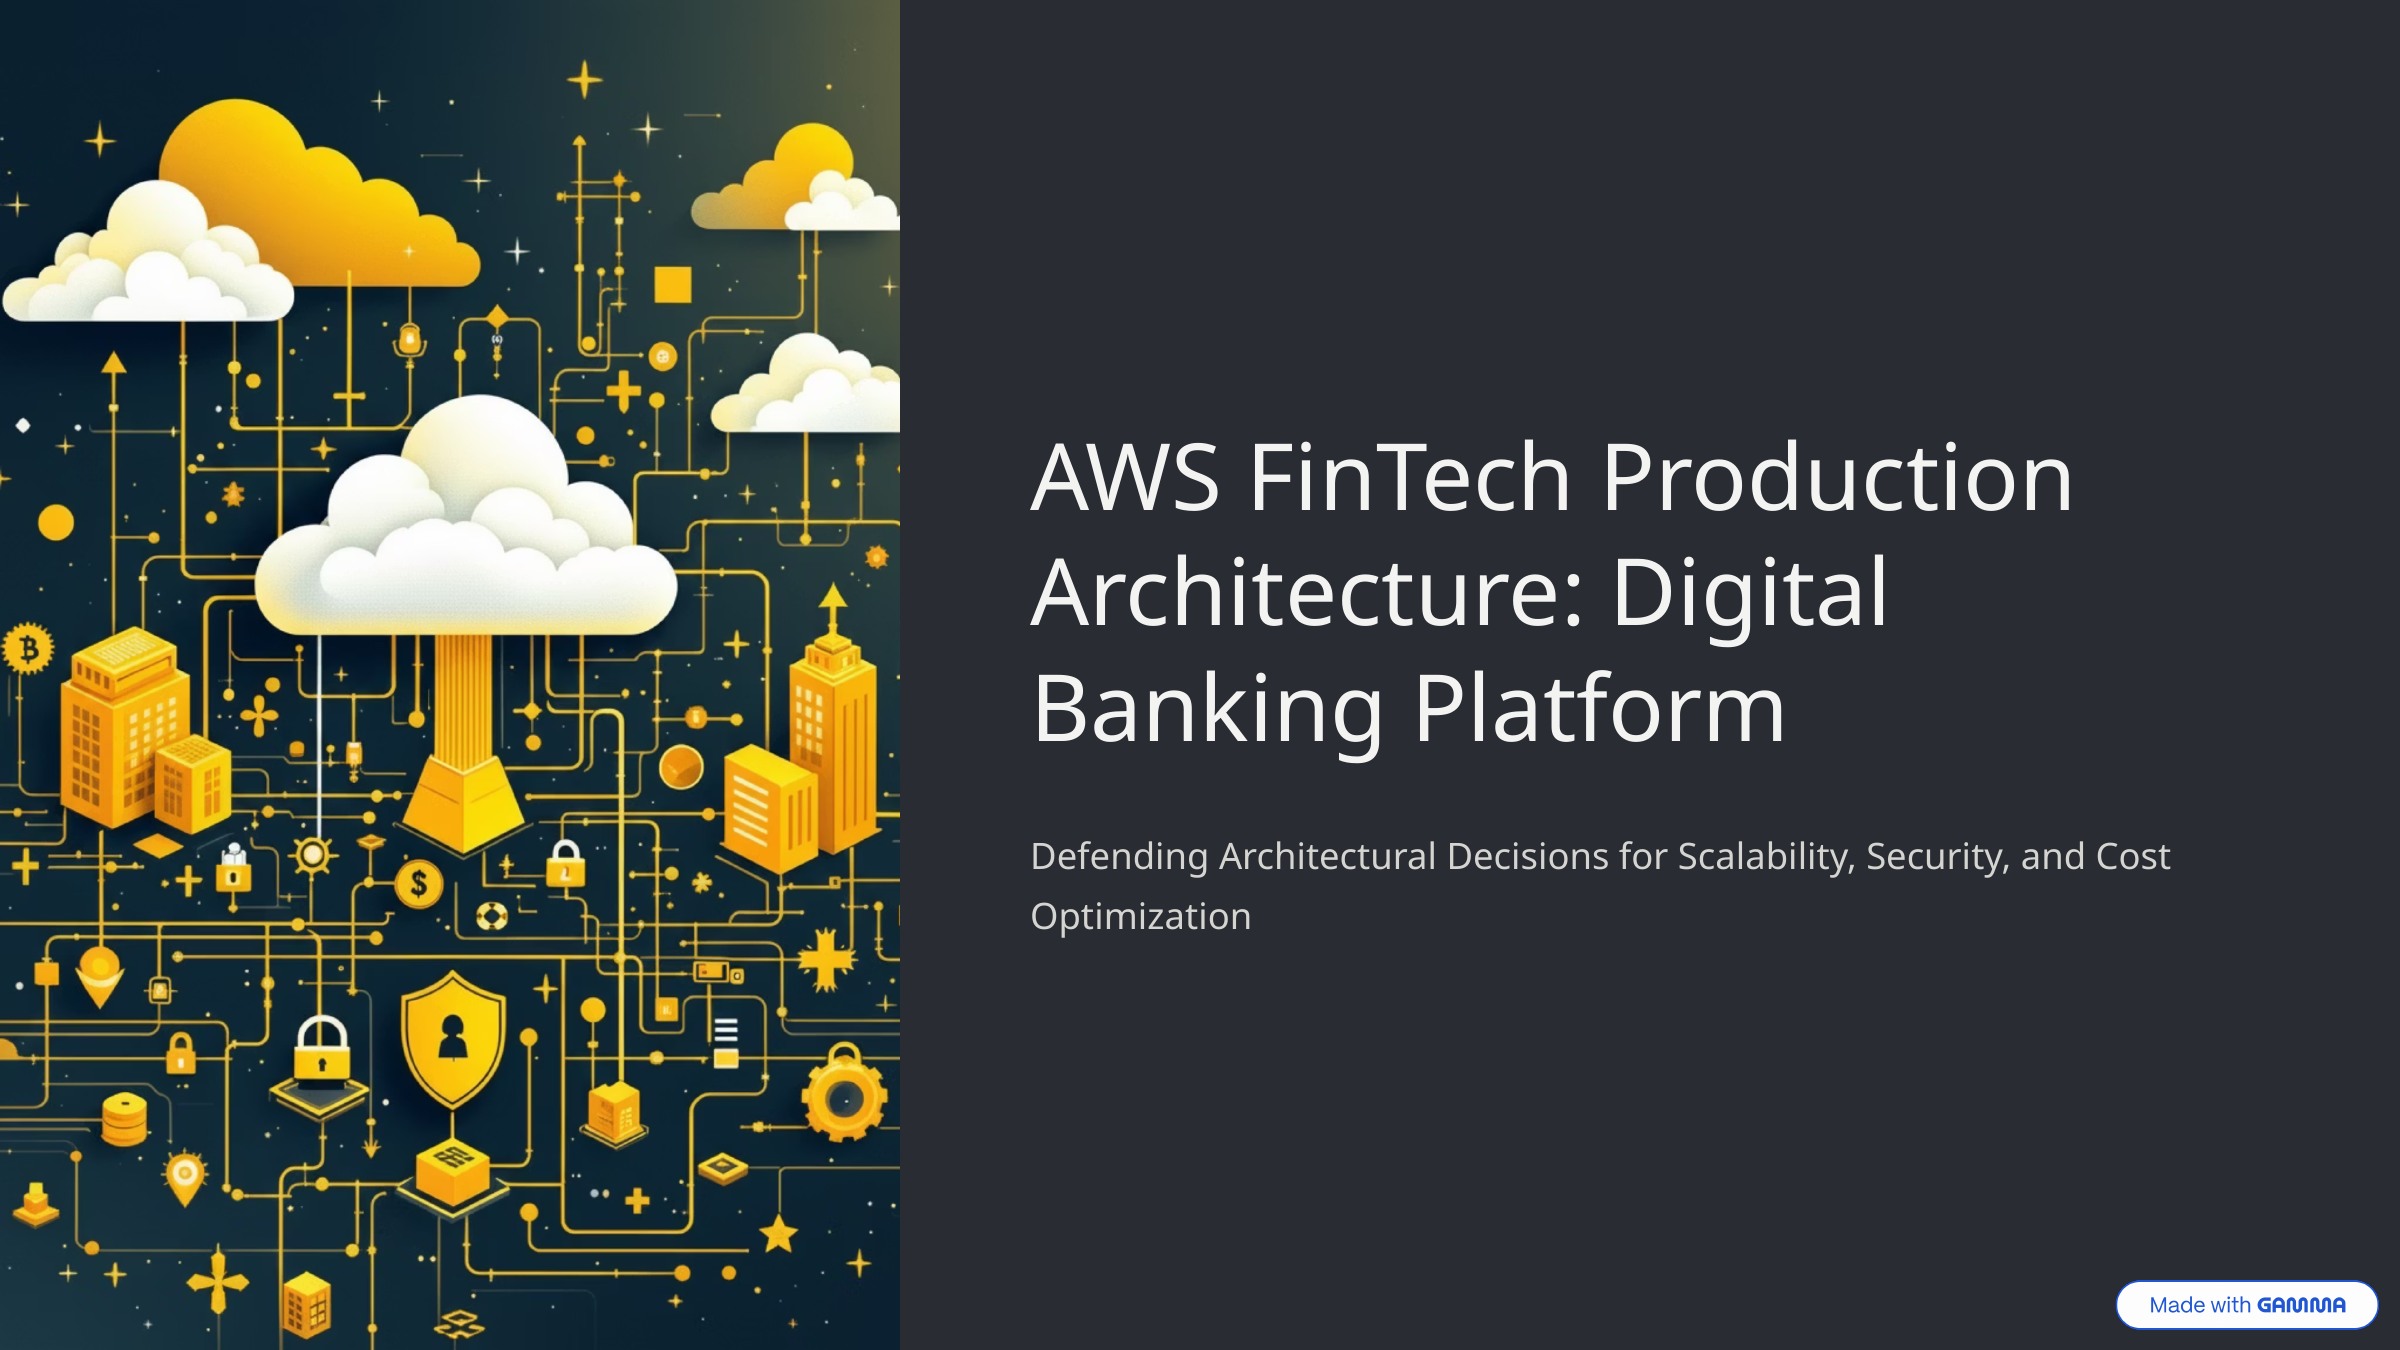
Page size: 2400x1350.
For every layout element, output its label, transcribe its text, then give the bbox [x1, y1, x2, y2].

text_box Defending Architectural Decisions for Scalability, Security, and Cost Optimization [1030, 817, 2270, 937]
picture [2106, 1271, 2389, 1339]
picture [0, 0, 900, 1350]
text_box AWS FinTech Production Architecture: Digital Banking Platform [1030, 413, 2270, 762]
